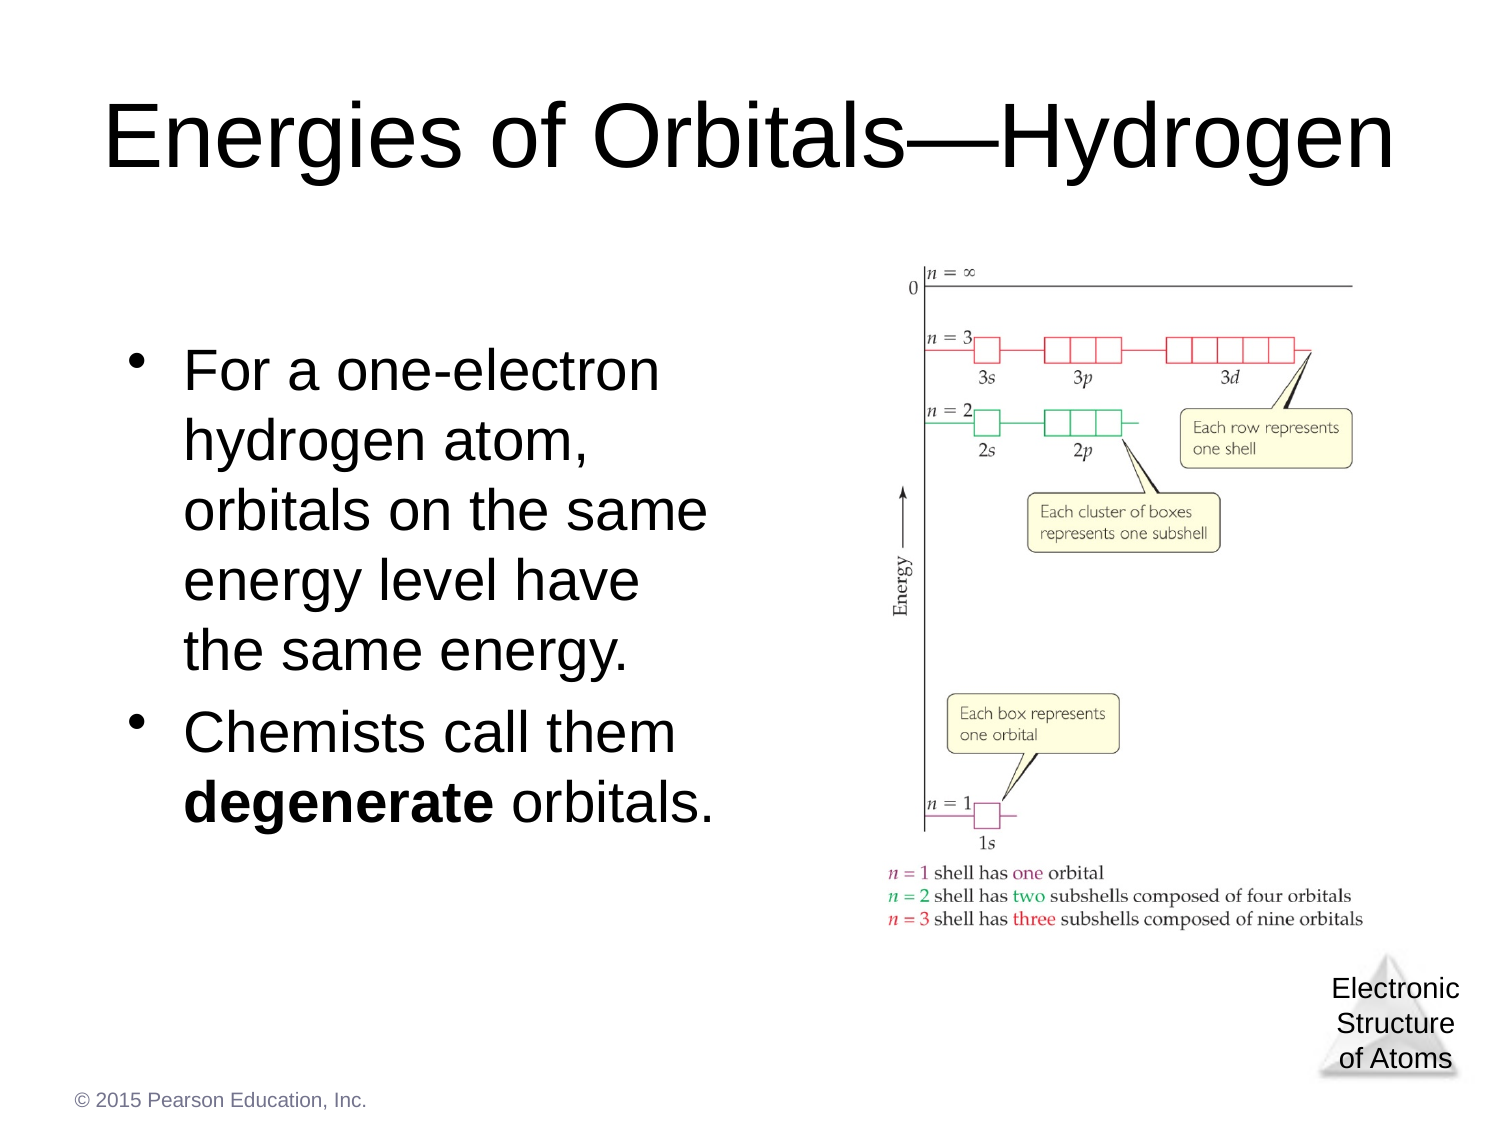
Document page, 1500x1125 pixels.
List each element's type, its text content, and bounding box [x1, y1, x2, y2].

picture [882, 260, 1500, 1125]
list For a one-electron hydrogen atom, orbitals on the same energy level have the same energy. Chemists call them degenerate orbitals. [112, 324, 738, 1000]
title Energies of Orbitals—Hydrogen [0, 37, 1500, 225]
